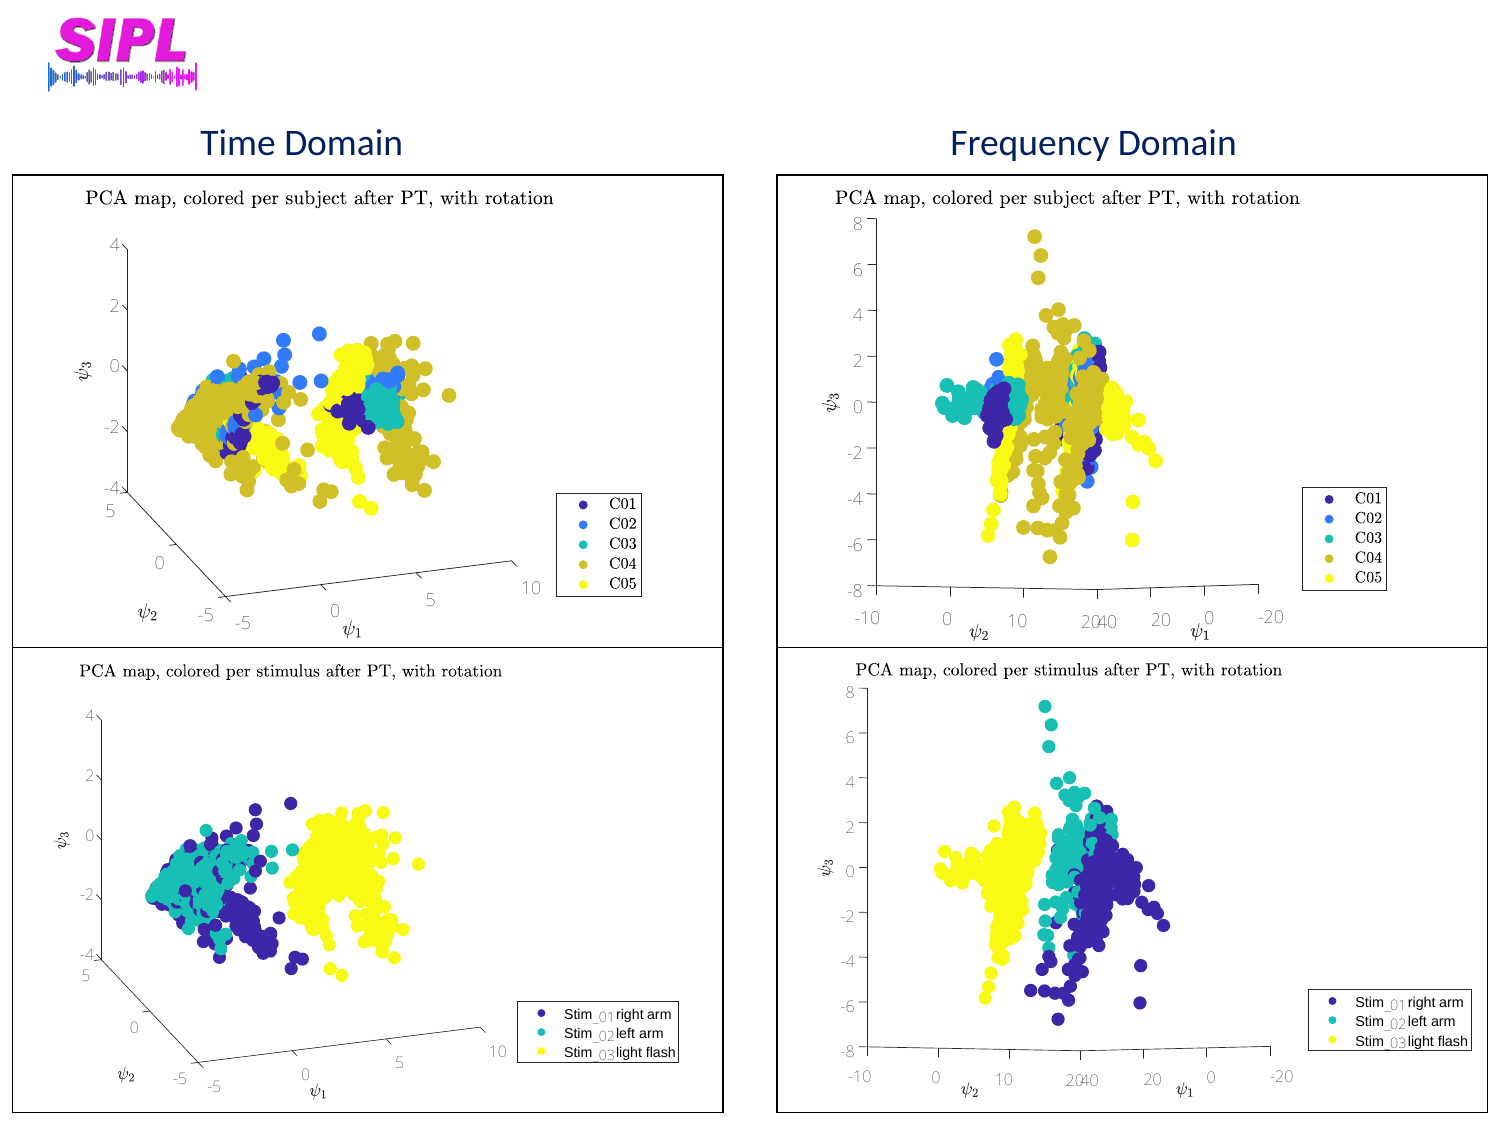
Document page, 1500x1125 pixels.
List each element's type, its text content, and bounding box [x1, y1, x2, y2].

picture [799, 649, 1500, 1101]
picture [62, 178, 688, 648]
table_cell [778, 648, 1487, 1112]
picture [37, 12, 203, 94]
picture [812, 178, 1433, 644]
table_cell [13, 648, 38, 1112]
table_header [778, 176, 1487, 647]
table_header [13, 176, 722, 647]
picture [37, 649, 727, 1113]
text_box Time Domain Frequency Domain [162, 110, 1275, 171]
